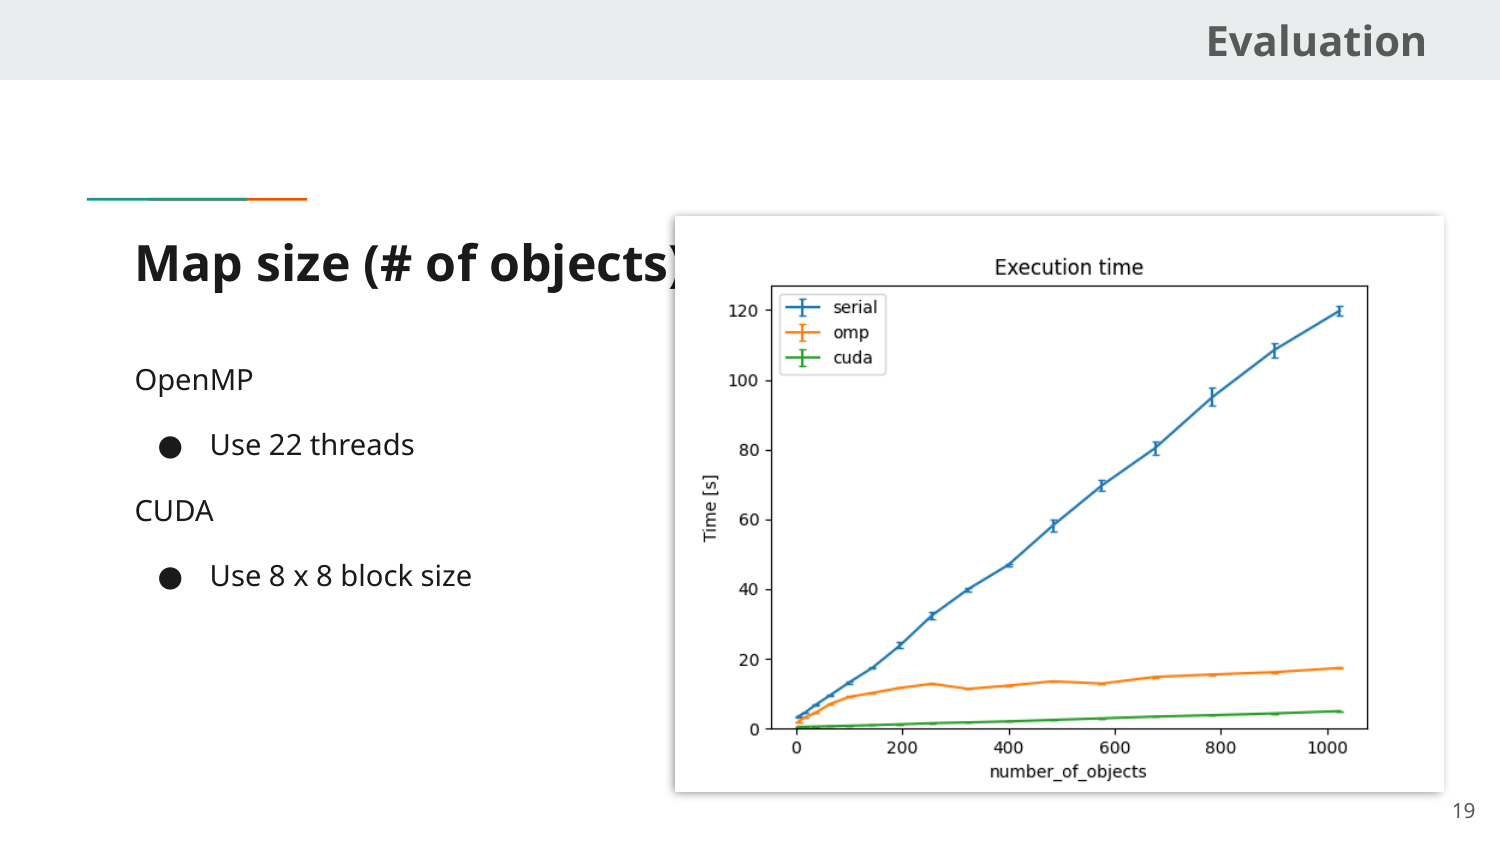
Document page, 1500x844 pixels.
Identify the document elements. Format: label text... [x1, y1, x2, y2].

slide_number 19 [1400, 779, 1491, 844]
text_box Evaluation [1190, 0, 1474, 86]
picture [674, 215, 1444, 793]
list OpenMP Use 22 threads CUDA Use 8 x 8 block size [119, 341, 667, 712]
title Map size (# of objects) [119, 216, 669, 305]
